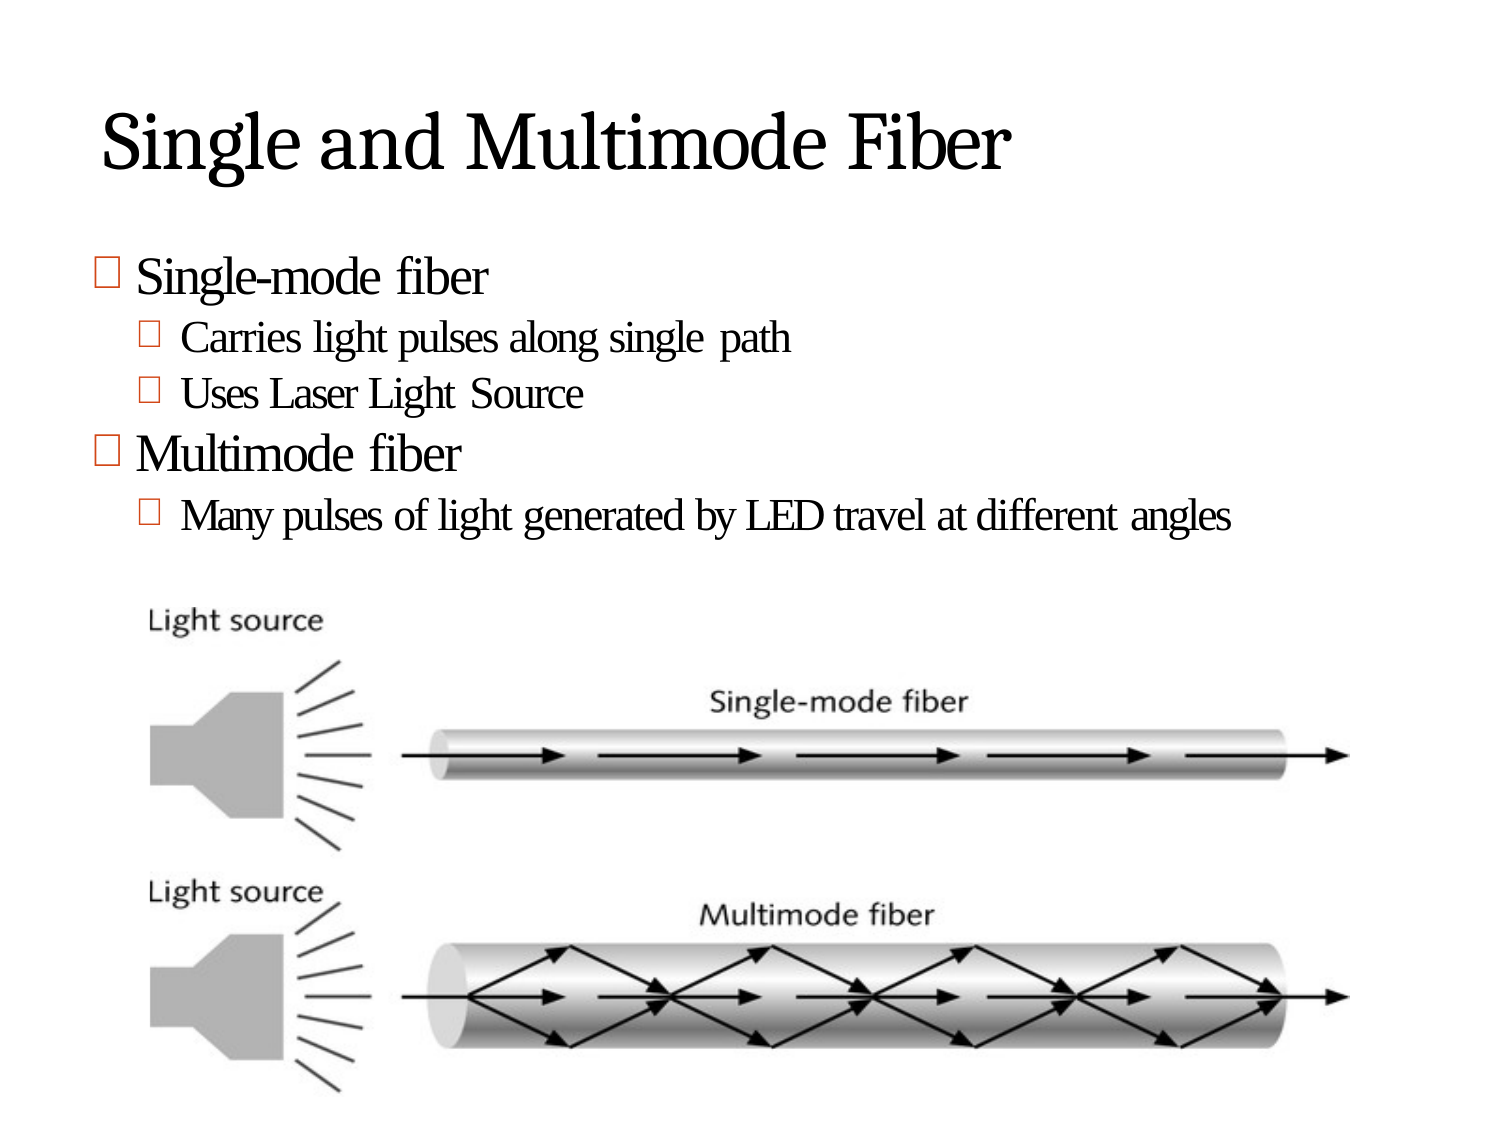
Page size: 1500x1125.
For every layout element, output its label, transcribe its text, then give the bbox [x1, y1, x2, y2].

text_box Single-mode fiber Carries light pulses along single path Uses Laser Light Source Multimode fiber Many pulses of light generated by LED travel at different angles [87, 237, 1388, 540]
title Single and Multimode Fiber [72, 40, 1041, 230]
text_box [149, 607, 1350, 1097]
